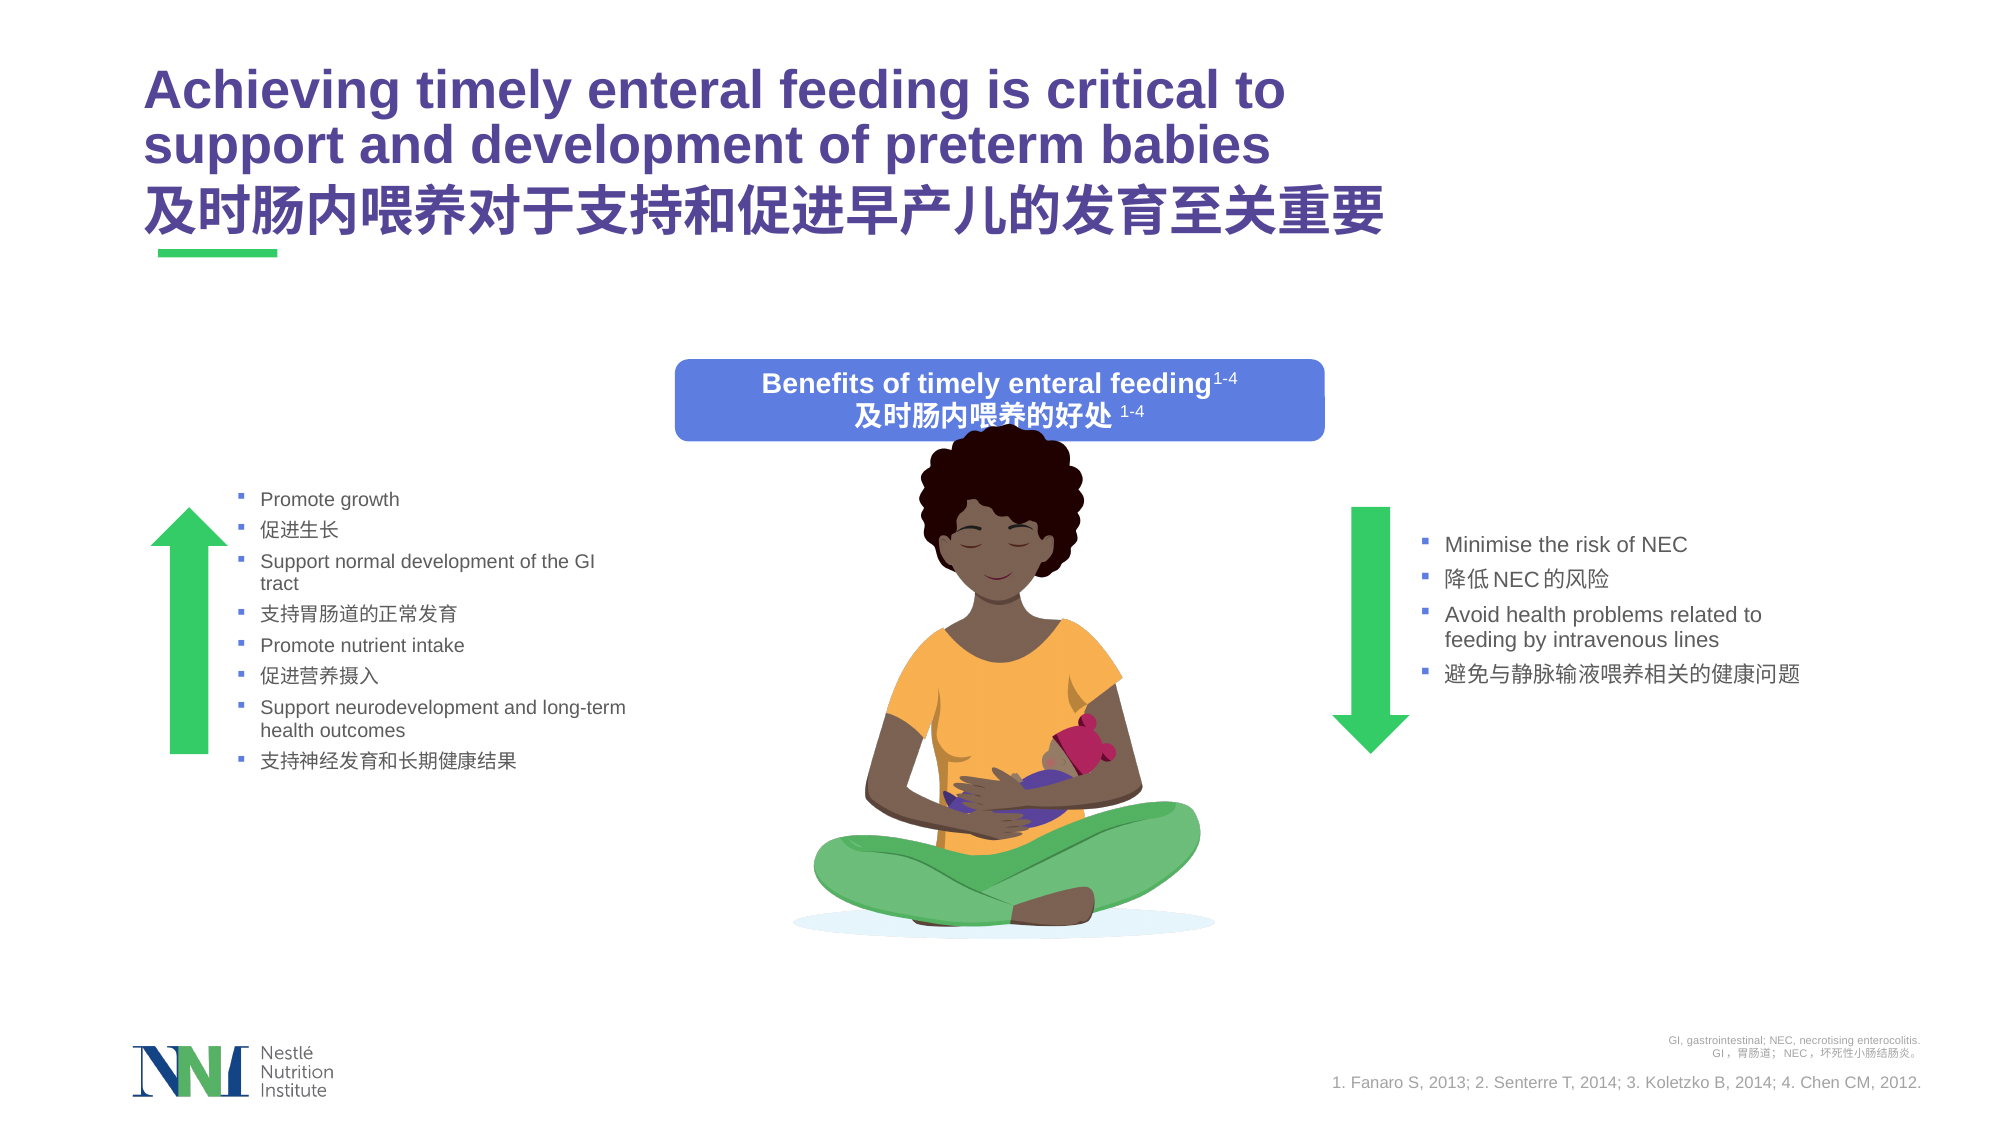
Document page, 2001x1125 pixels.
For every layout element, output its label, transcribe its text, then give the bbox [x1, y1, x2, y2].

title Achieving timely enteral feeding is critical to support and development of preterm babies 及时肠内喂养对于支持和促进早产儿的发育至关重要 [137, 59, 1415, 251]
picture [717, 390, 1290, 963]
text_box Benefits of timely enteral feeding1-4 及时肠内喂养的好处1-4 [674, 359, 1325, 442]
text_box GI, gastrointestinal; NEC, necrotising enterocolitis. GI，胃肠道；NEC，坏死性小肠结肠炎。 [1523, 1029, 1928, 1065]
picture [116, 1026, 351, 1119]
text_box Minimise the risk of NEC 降低NEC的风险 Avoid health problems related to feeding by intravenous lines 避免与静脉输液喂养相关的健康问题 [1414, 526, 1822, 694]
text_box [150, 507, 228, 755]
text_box 1. Fanaro S, 2013; 2. Senterre T, 2014; 3. Koletzko B, 2014; 4. Chen CM, 2012. [1204, 1065, 1930, 1100]
text_box [1332, 506, 1410, 754]
text_box Promote growth 促进生长 Support normal development of the GI tract 支持胃肠道的正常发育 Promote nutrient intake 促进营养摄入 Support neurodevelopment and long-term health outcomes 支持神经发育和长期健康结果 [230, 482, 644, 779]
